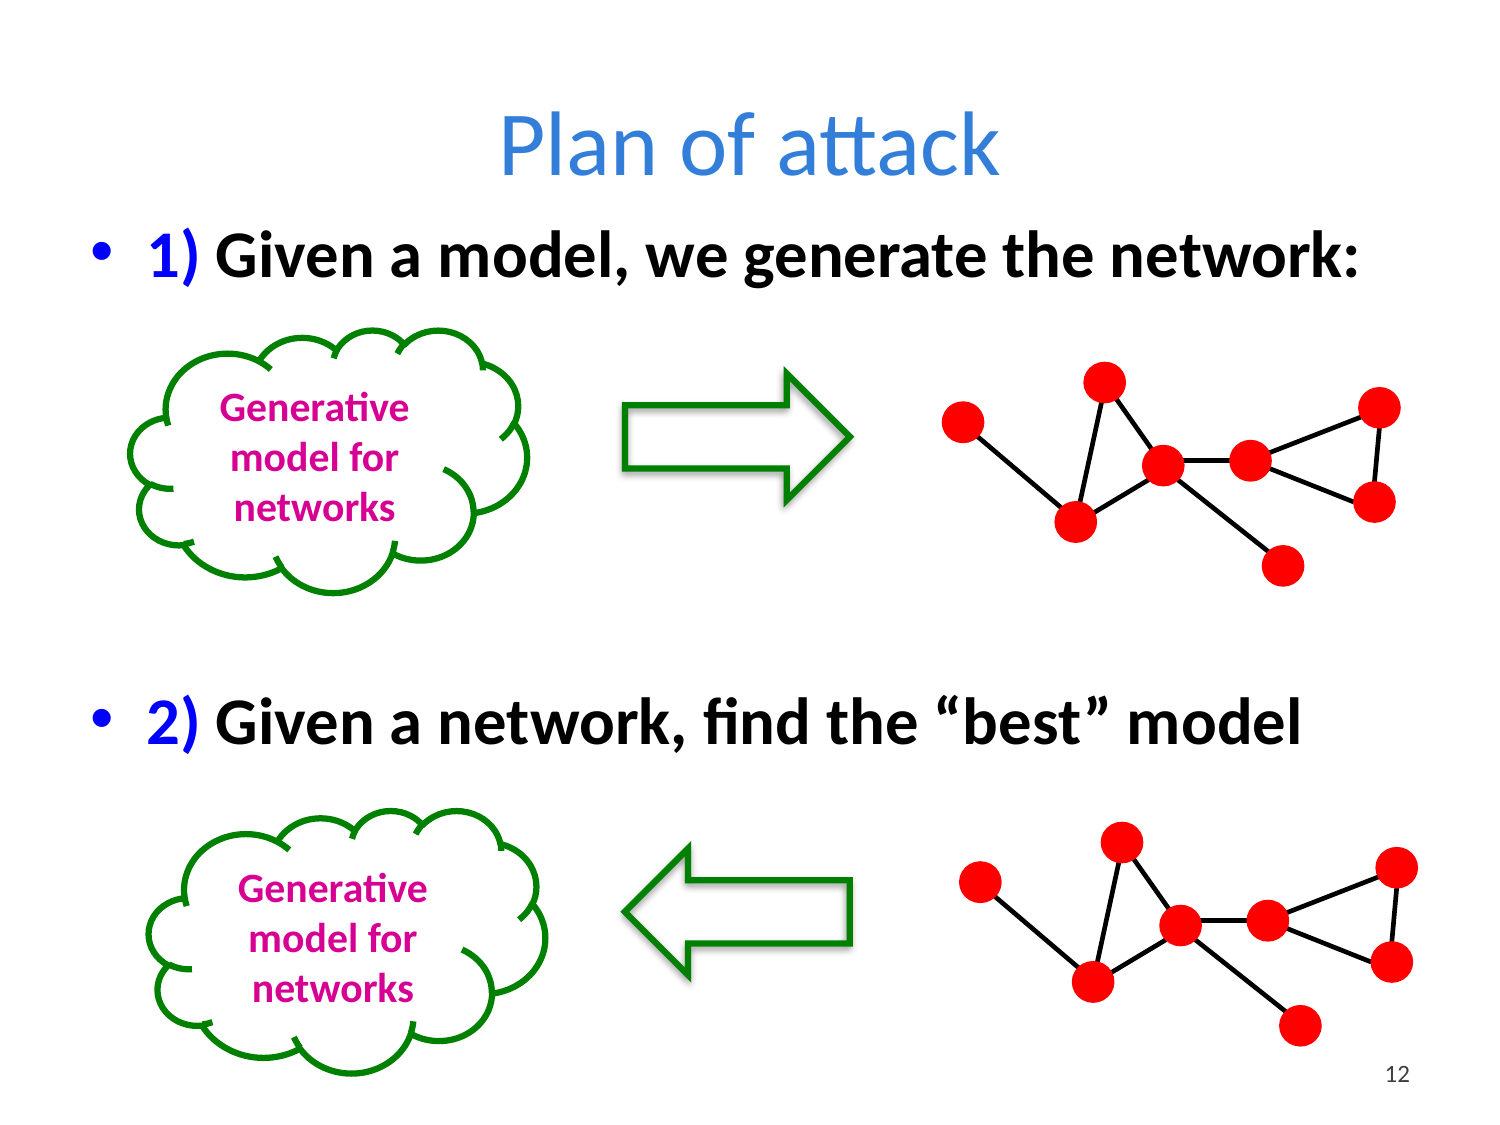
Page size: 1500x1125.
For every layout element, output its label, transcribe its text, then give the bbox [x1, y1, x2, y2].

text_box [624, 373, 850, 501]
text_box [942, 362, 1401, 587]
text_box Generative model for networks [130, 330, 528, 594]
text_box [624, 848, 850, 976]
title Plan of attack [75, 45, 1425, 202]
text_box Generative model for networks [148, 811, 546, 1074]
list 1) Given a model, we generate the network: 2) Given a network, find the “best” model [75, 202, 1425, 946]
slide_number ‹#› [1074, 1042, 1425, 1103]
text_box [959, 822, 1418, 1047]
